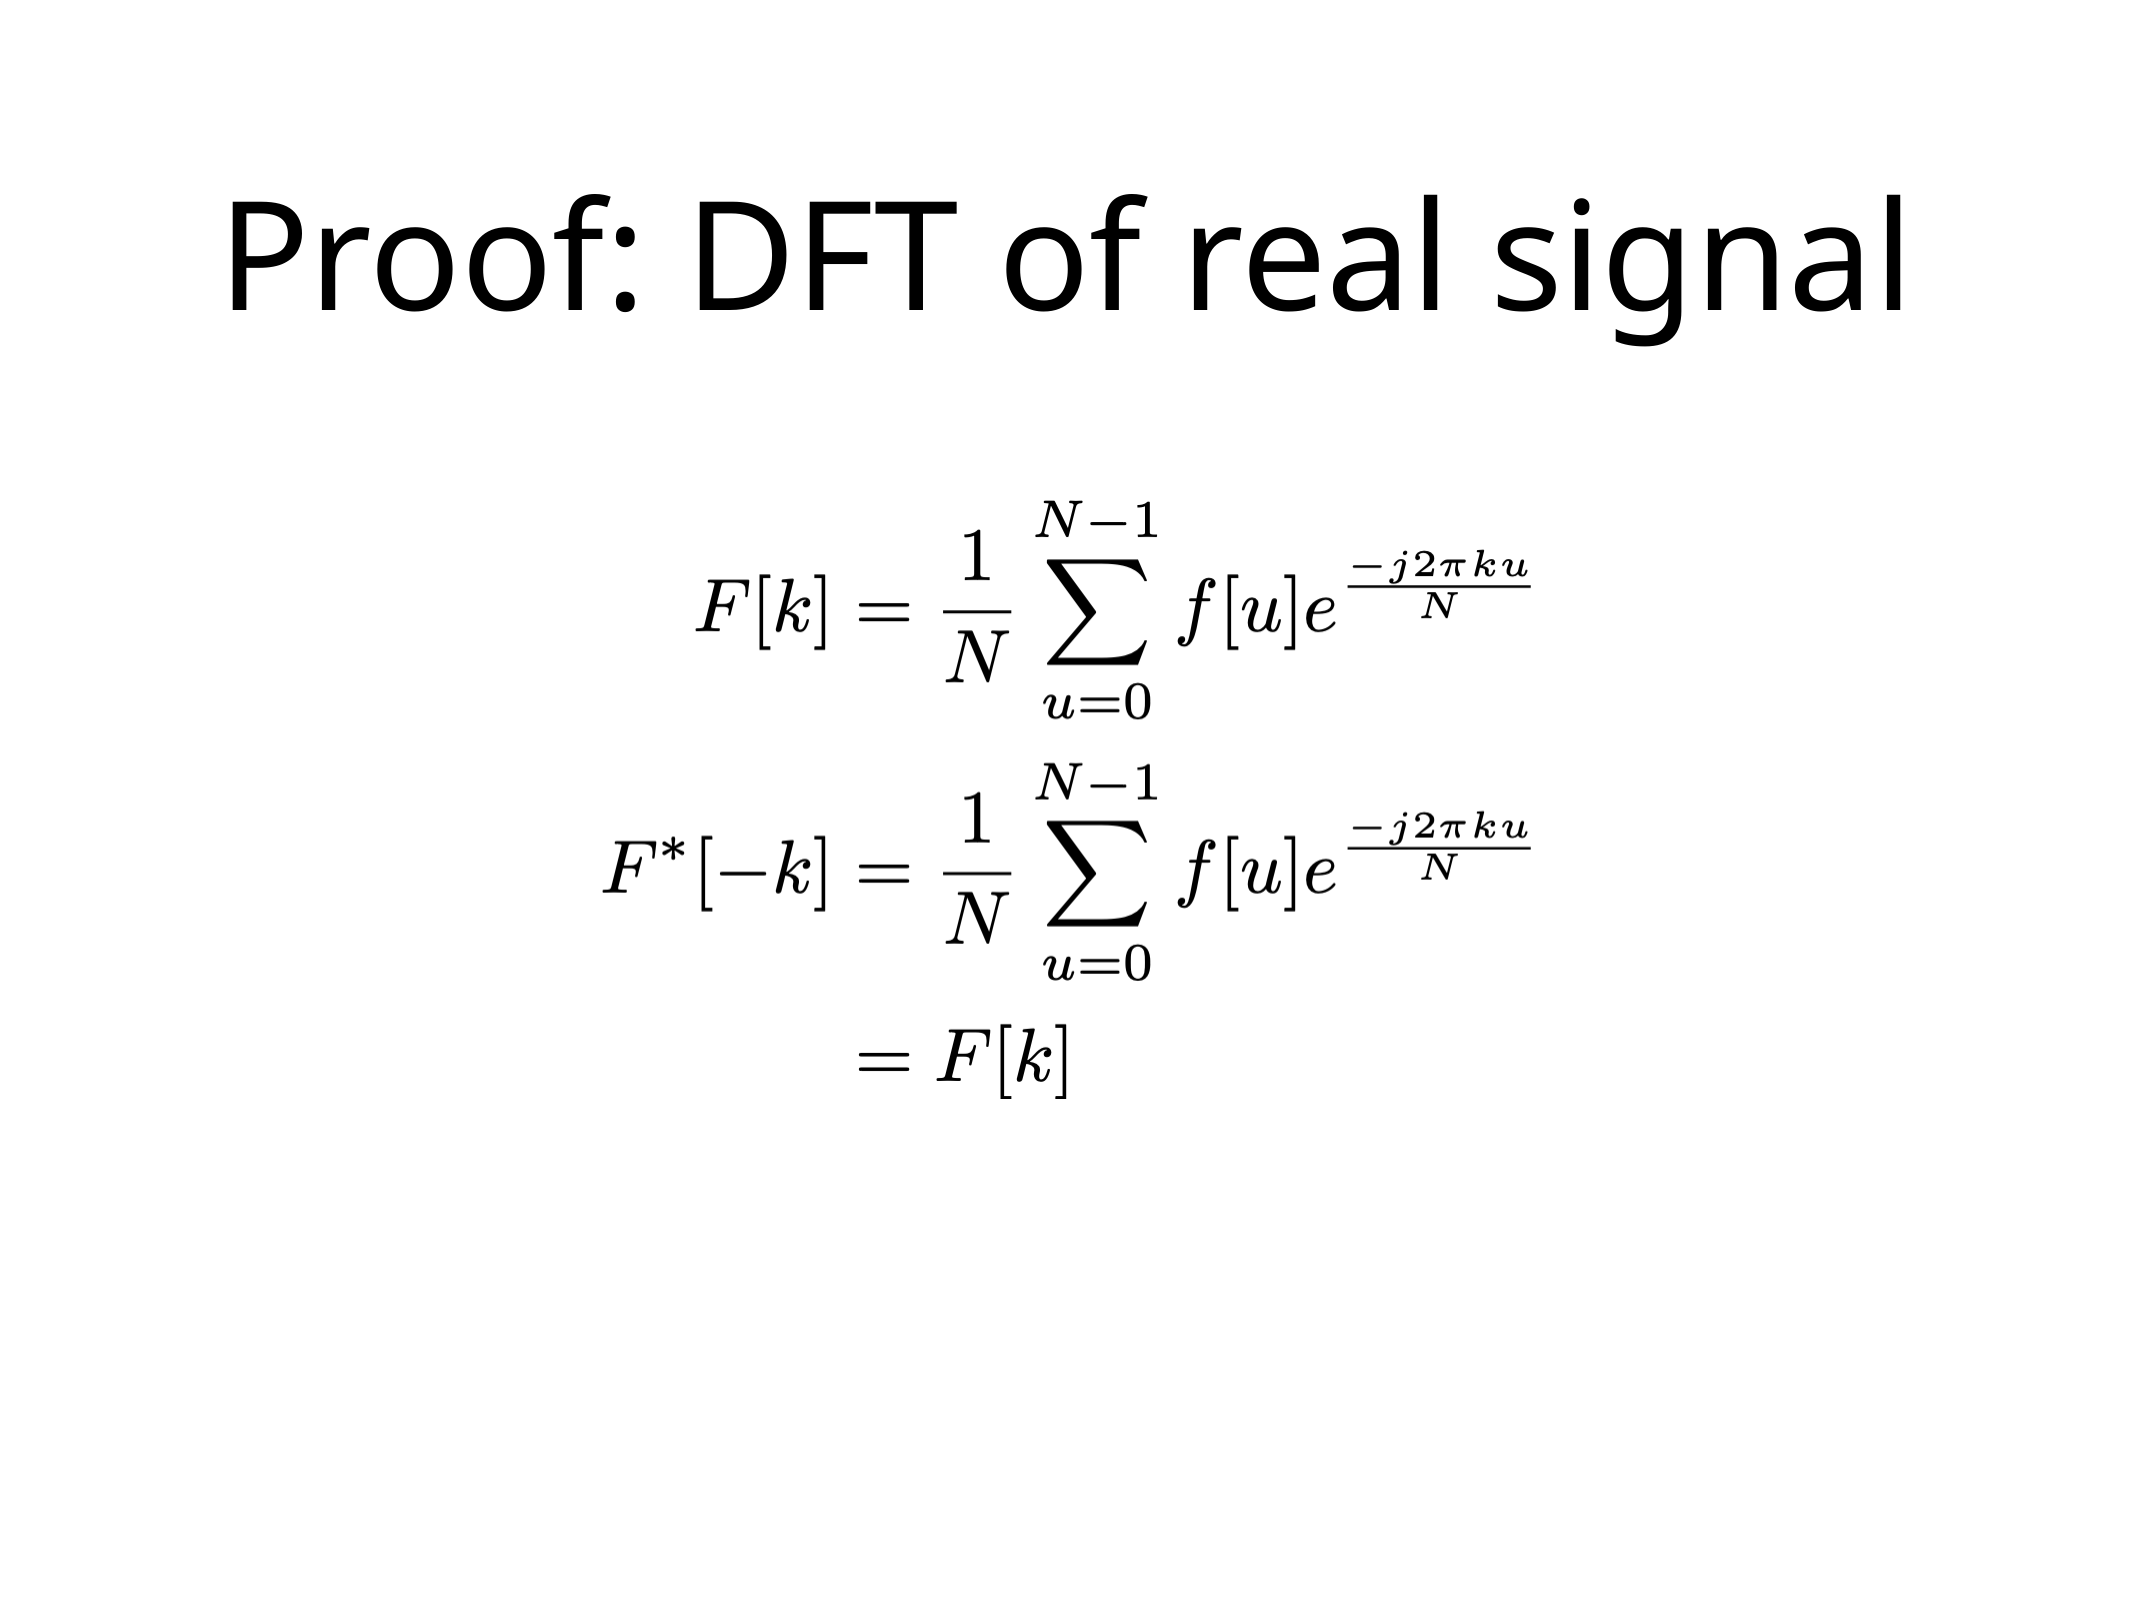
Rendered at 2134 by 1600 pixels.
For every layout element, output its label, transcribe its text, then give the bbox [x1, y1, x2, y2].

title Proof: DFT of real signal [156, 72, 1978, 428]
picture [601, 500, 1532, 1100]
